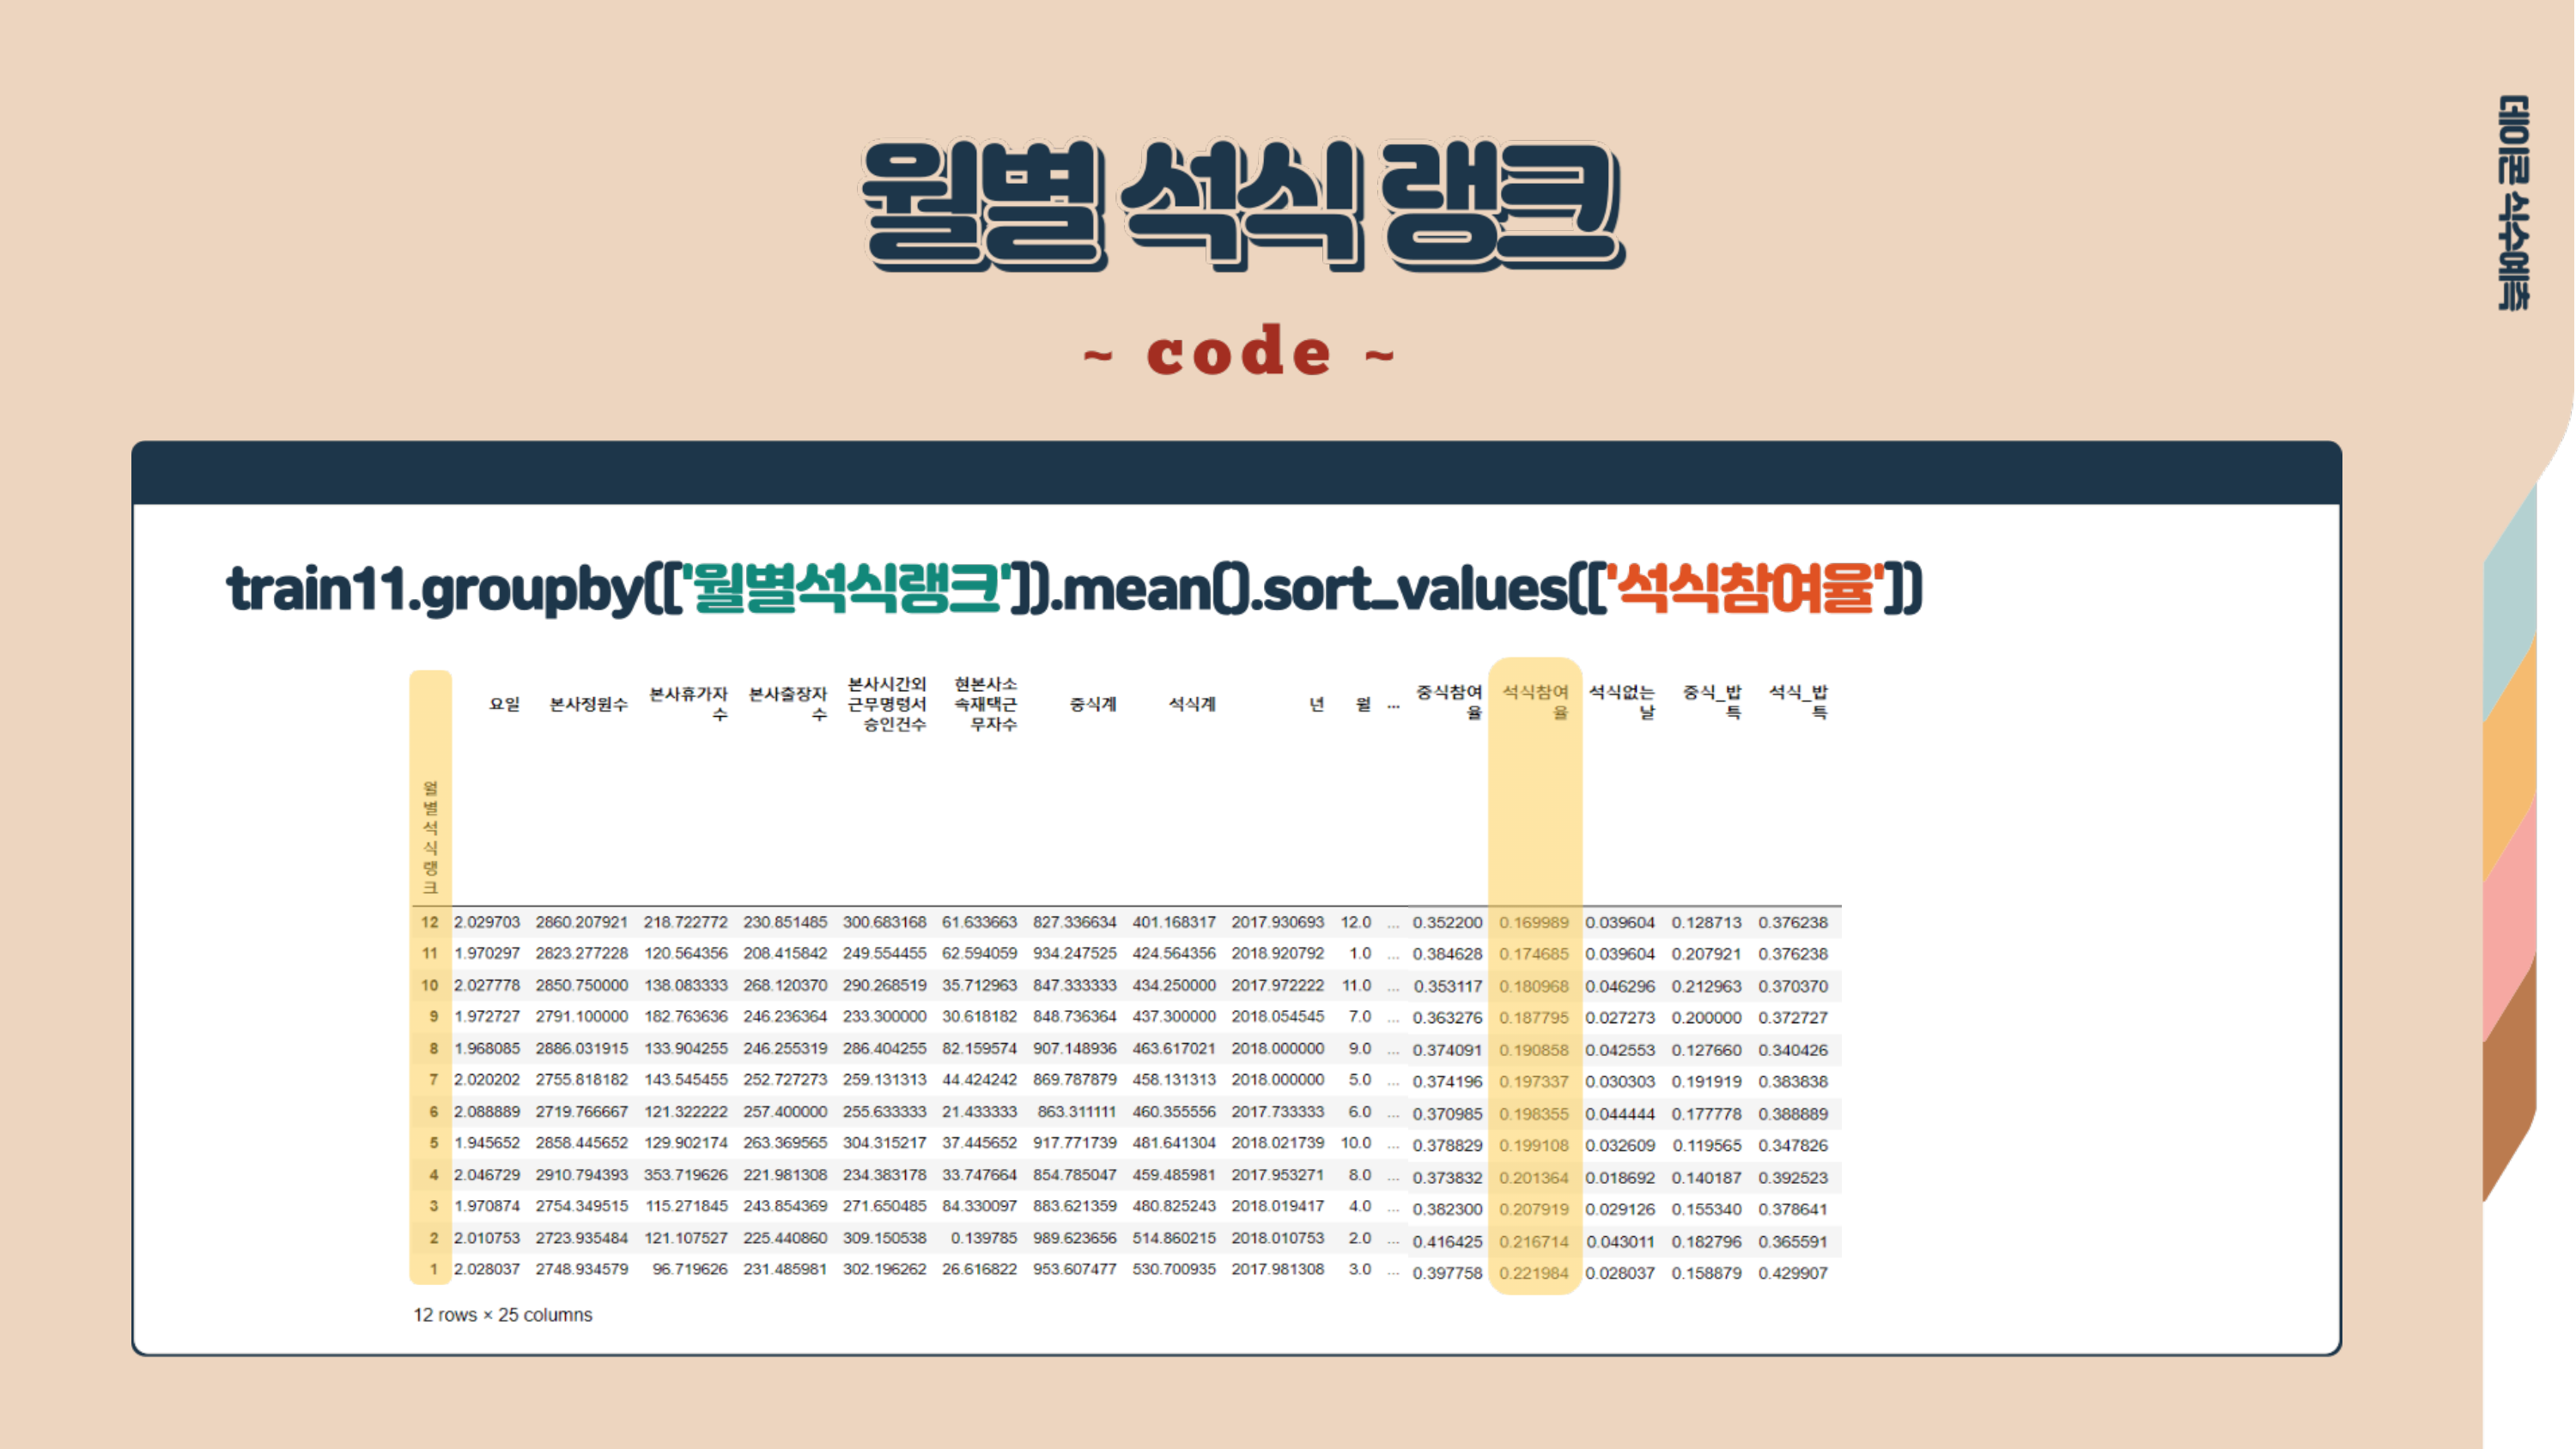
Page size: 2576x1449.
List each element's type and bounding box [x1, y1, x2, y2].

text_box [1408, 1032, 1842, 1314]
text_box [131, 440, 2342, 1358]
text_box [1408, 655, 1842, 926]
picture [218, 543, 1950, 645]
text_box [400, 666, 1409, 1327]
picture [2393, 178, 2576, 237]
picture [206, 63, 1770, 418]
text_box [0, 0, 2575, 1449]
text_box [123, 955, 738, 999]
text_box [1216, 928, 1855, 1024]
